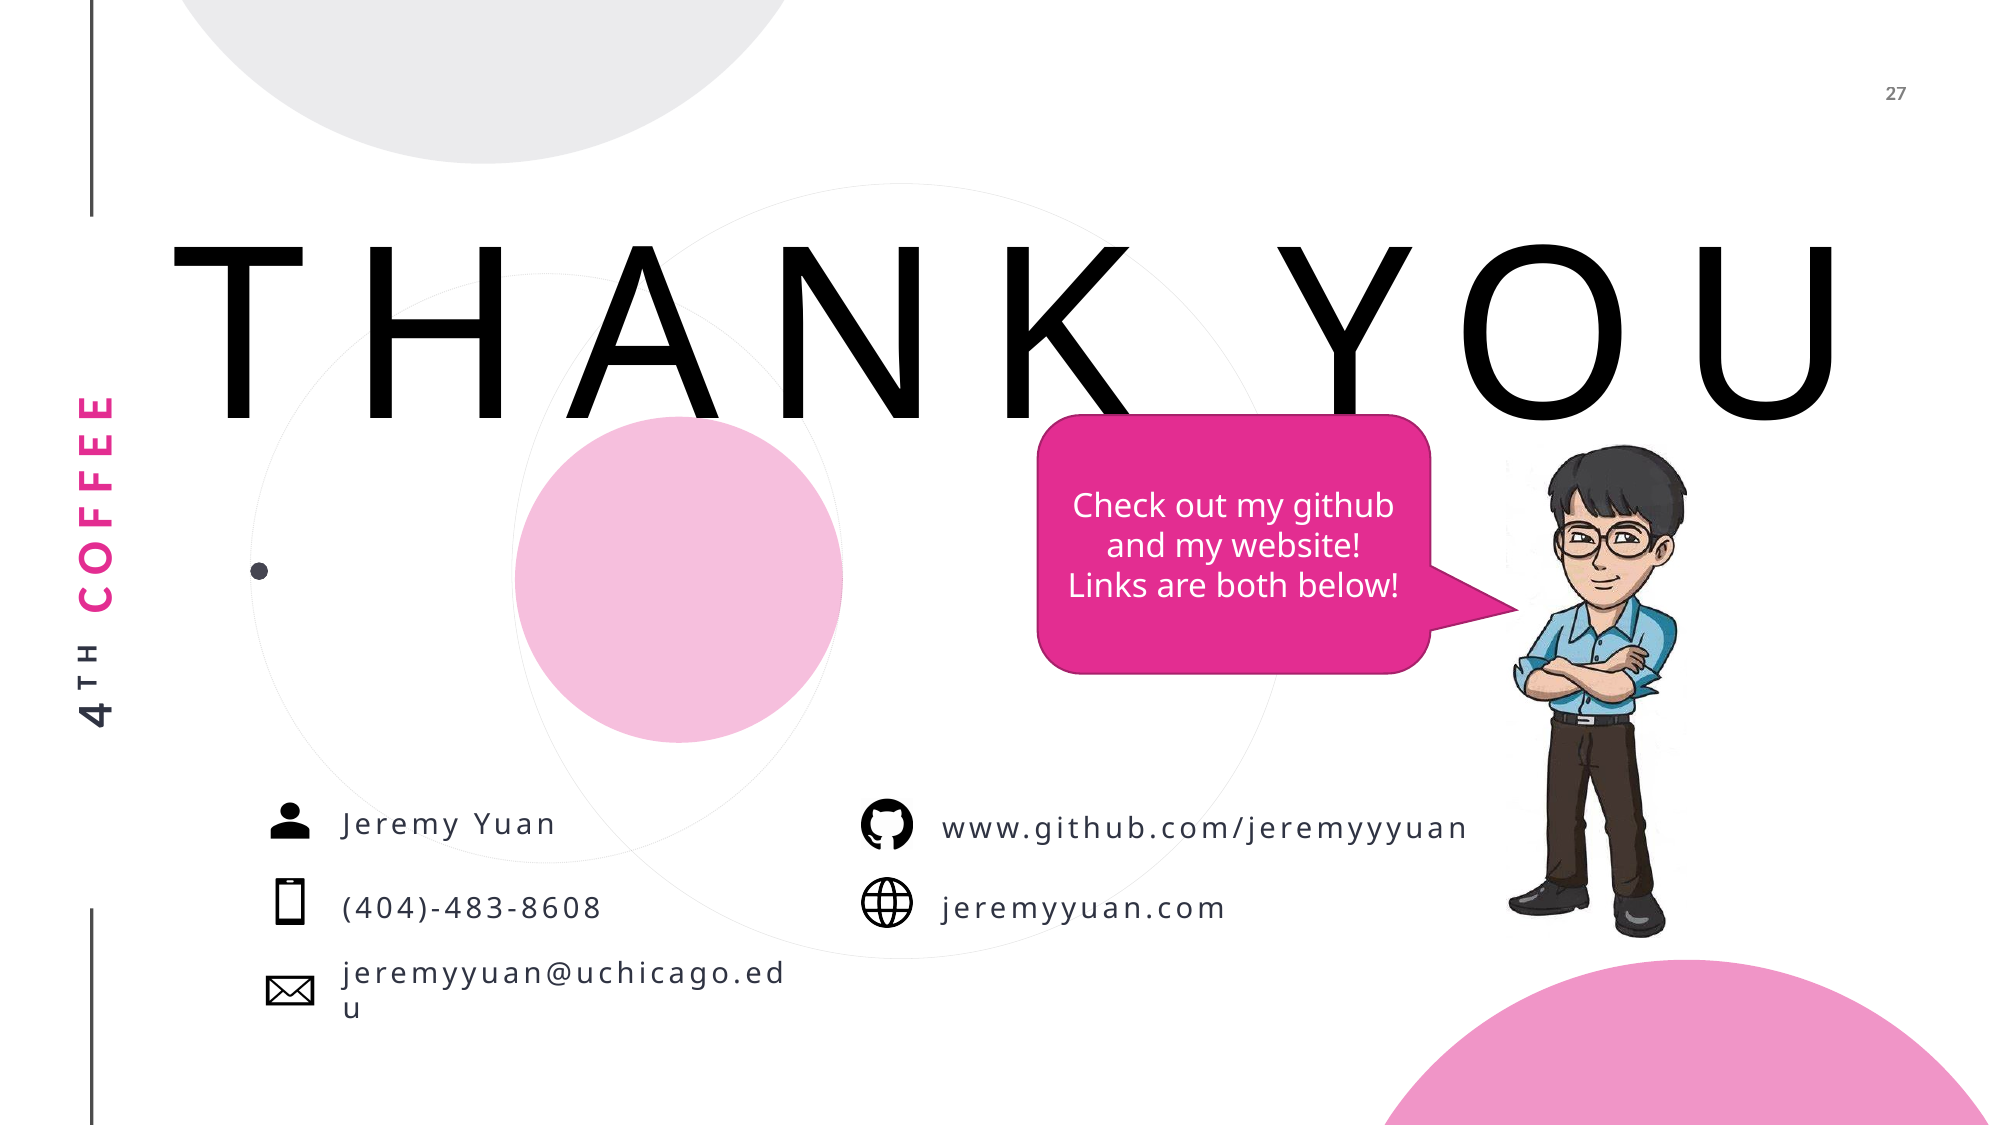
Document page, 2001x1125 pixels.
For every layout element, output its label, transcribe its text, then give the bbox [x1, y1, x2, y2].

text_box www.github.com/jeremyyyuan [942, 800, 1506, 854]
picture [861, 877, 913, 928]
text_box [261, 795, 799, 1016]
text_box Check out my github and my website! Links are both below! [1036, 414, 1506, 675]
picture [1506, 444, 1687, 938]
title THANK YOU [138, 15, 1889, 503]
picture [861, 798, 913, 850]
text_box jeremyyuan.com [942, 880, 1398, 935]
